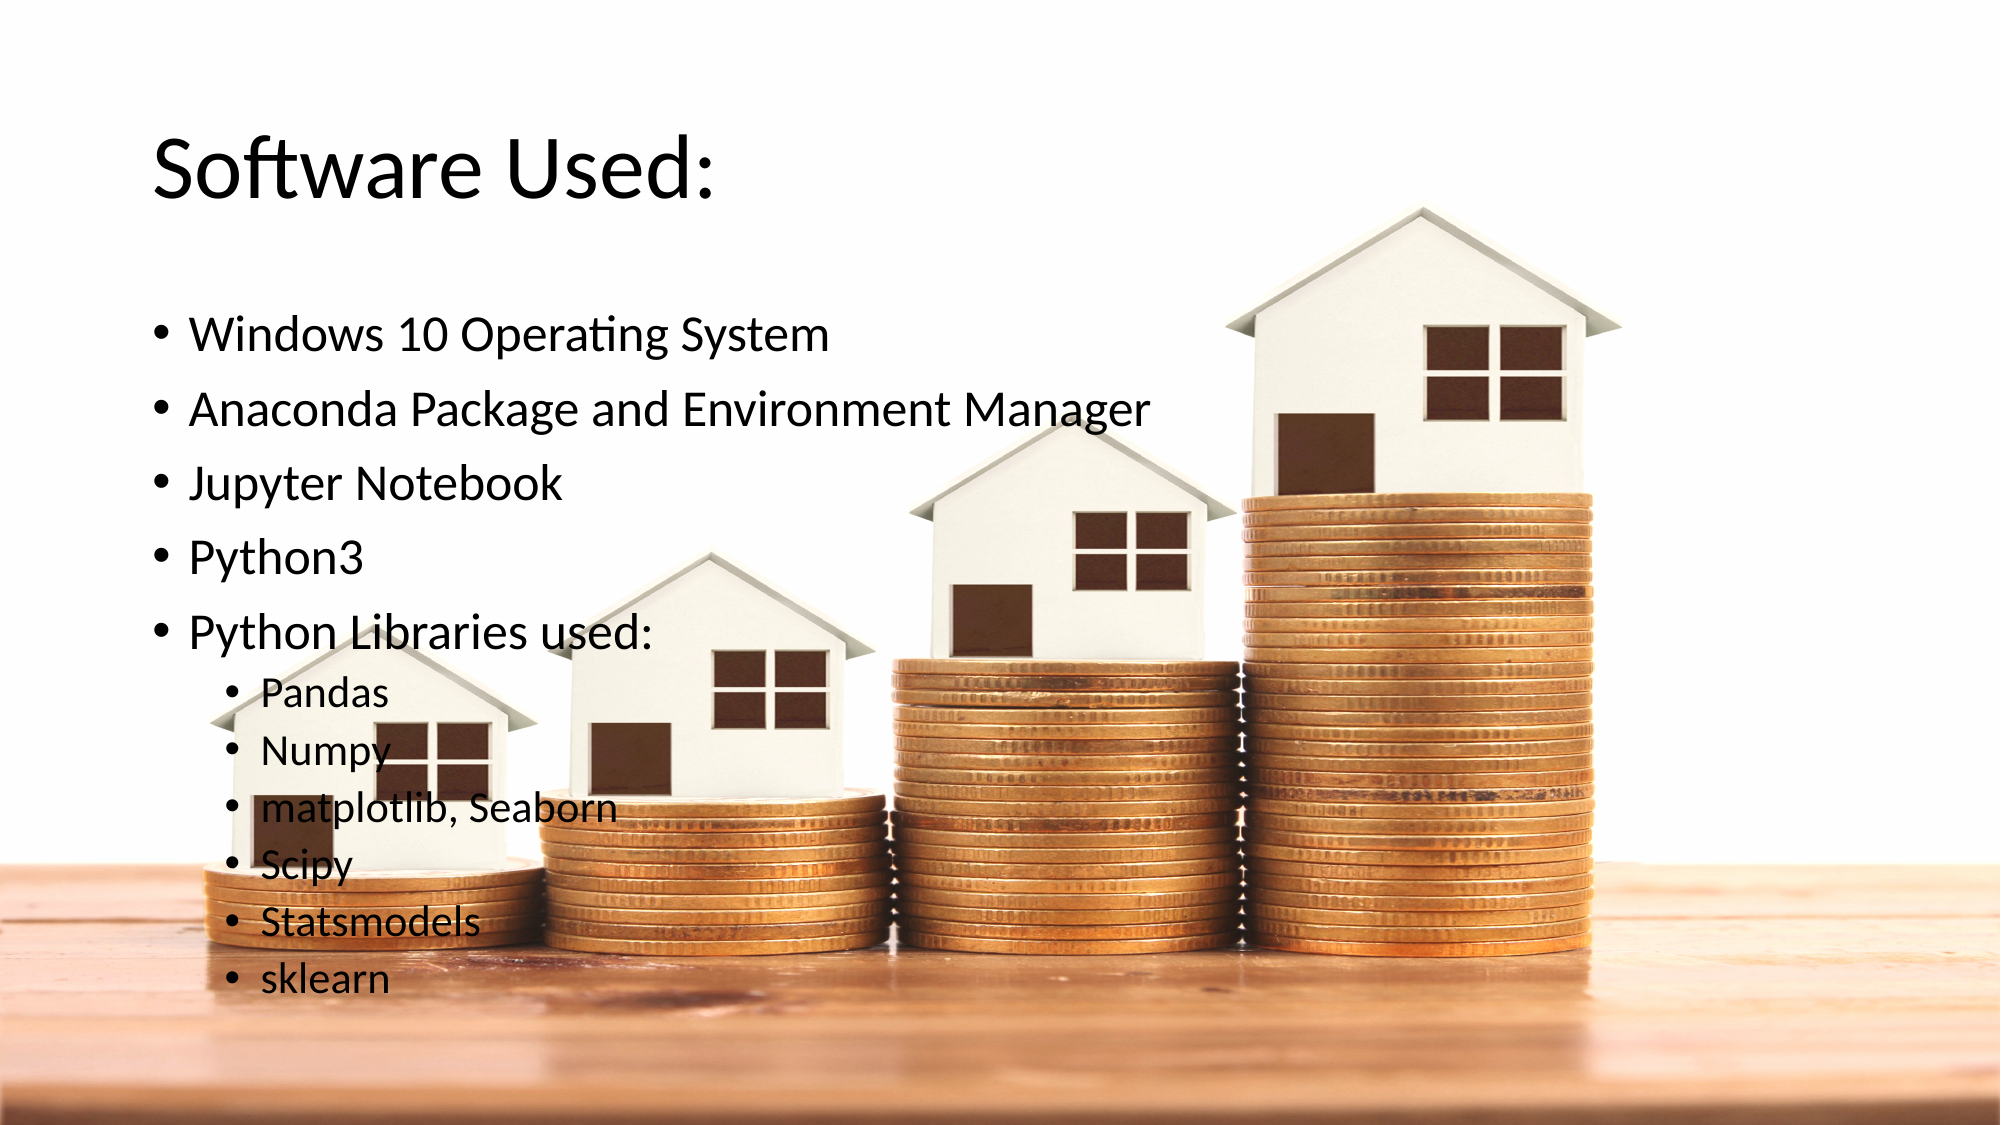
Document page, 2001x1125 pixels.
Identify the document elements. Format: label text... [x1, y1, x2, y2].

title Software Used: [137, 59, 1863, 278]
picture [0, 0, 2000, 1125]
list Windows 10 Operating System Anaconda Package and Environment Manager Jupyter Notebook Python3 Python Libraries used: Pandas Numpy matplotlib, Seaborn Scipy Statsmodels sklearn [137, 299, 1863, 1014]
